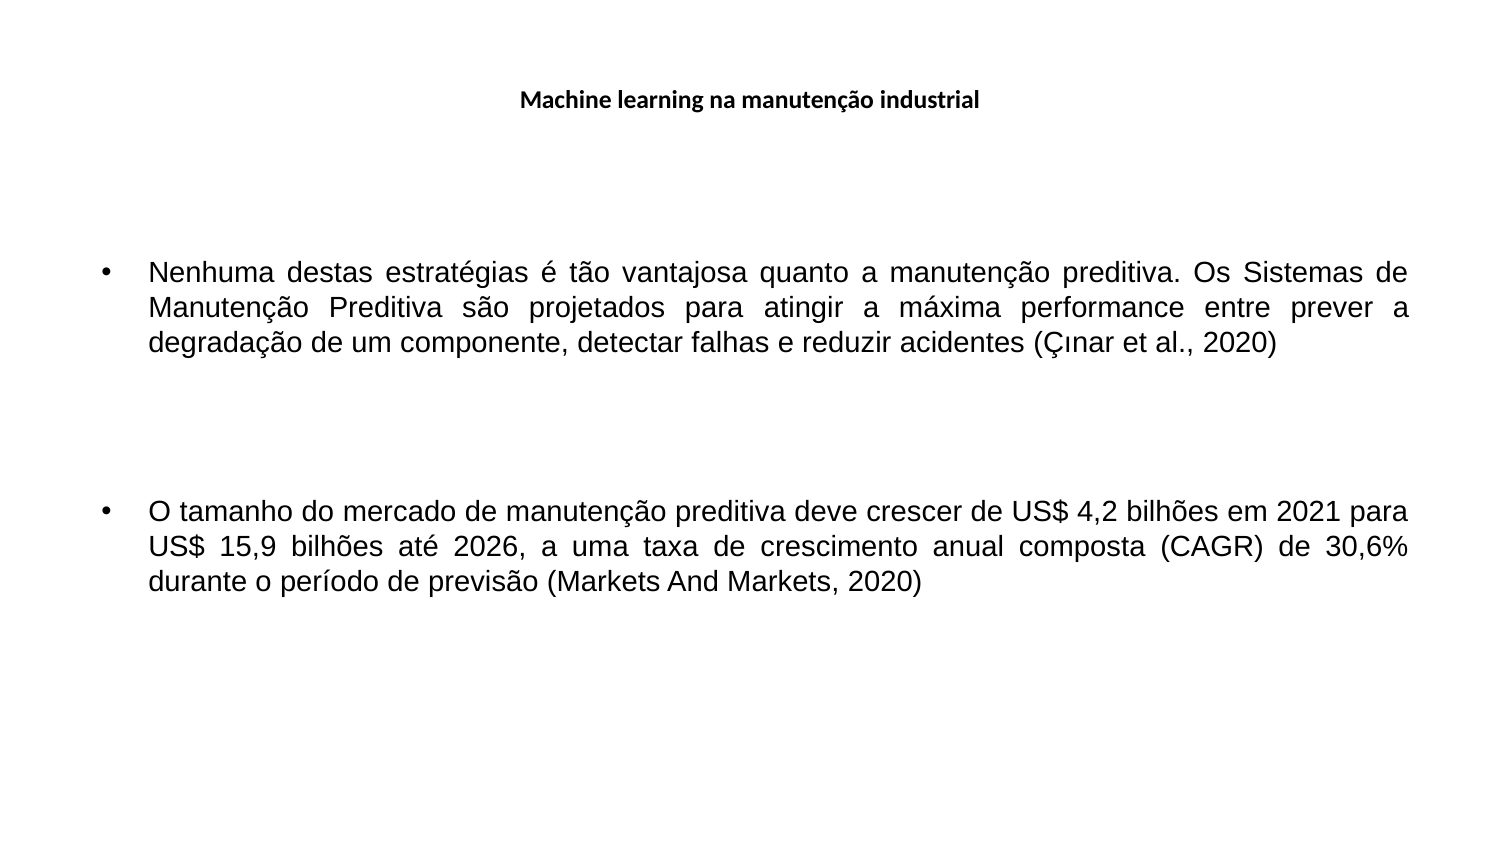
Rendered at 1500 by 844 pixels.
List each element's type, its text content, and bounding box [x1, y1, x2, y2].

text_box O tamanho do mercado de manutenção preditiva deve crescer de US$ 4,2 bilhões em 2021 para US$ 15,9 bilhões até 2026, a uma taxa de crescimento anual composta (CAGR) de 30,6% durante o período de previsão (Markets And Markets, 2020) [86, 485, 1425, 605]
title Machine learning na manutenção industrial [75, 67, 1425, 129]
text_box Nenhuma destas estratégias é tão vantajosa quanto a manutenção preditiva. Os Sistemas de Manutenção Preditiva são projetados para atingir a máxima performance entre prever a degradação de um componente, detectar falhas e reduzir acidentes (Çınar et al., 2020) [86, 246, 1425, 366]
